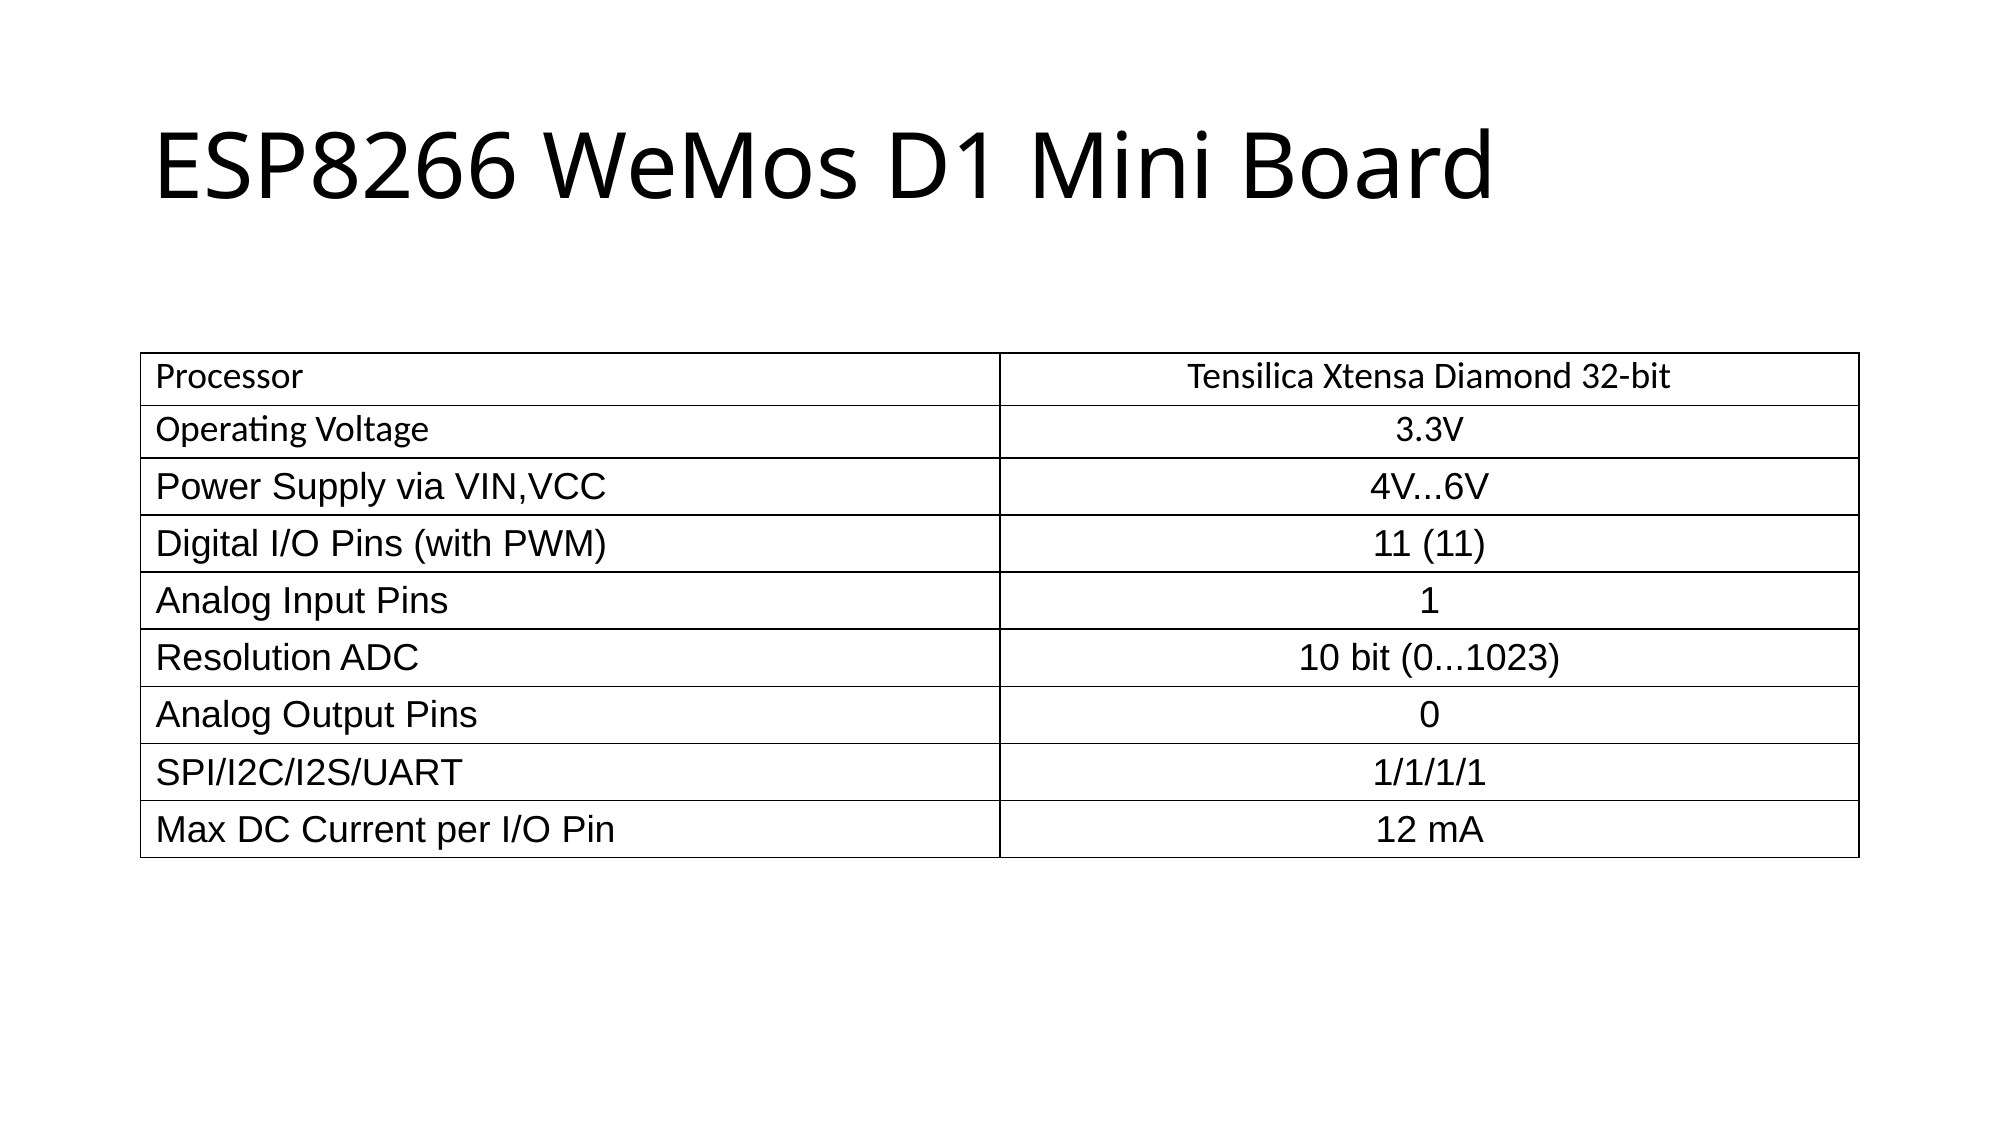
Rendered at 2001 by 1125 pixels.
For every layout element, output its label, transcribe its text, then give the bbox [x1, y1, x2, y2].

table_cell Operating Voltage [141, 406, 999, 457]
table_cell 10 bit (0...1023) [1001, 630, 1858, 686]
table_cell 12 mA [1001, 801, 1858, 857]
table_cell 1 [1001, 573, 1858, 628]
table_cell 3.3V [1001, 406, 1858, 457]
table_cell SPI/I2C/I2S/UART [141, 744, 999, 800]
table_cell Resolution ADC [141, 630, 999, 686]
table_cell Analog Input Pins [141, 573, 999, 628]
title ESP8266 WeMos D1 Mini Board [137, 59, 1863, 278]
table_cell Power Supply via VIN,VCC [141, 459, 999, 514]
table_cell Digital I/O Pins (with PWM) [141, 516, 999, 571]
table_cell 4V...6V [1001, 459, 1858, 514]
table_cell Analog Output Pins [141, 687, 999, 743]
table_cell 0 [1001, 687, 1858, 743]
table_header Tensilica Xtensa Diamond 32-bit [1001, 354, 1858, 405]
table_cell Max DC Current per I/O Pin [141, 801, 999, 857]
table_cell 11 (11) [1001, 516, 1858, 571]
table_header Processor [141, 354, 999, 405]
table_cell 1/1/1/1 [1001, 744, 1858, 800]
